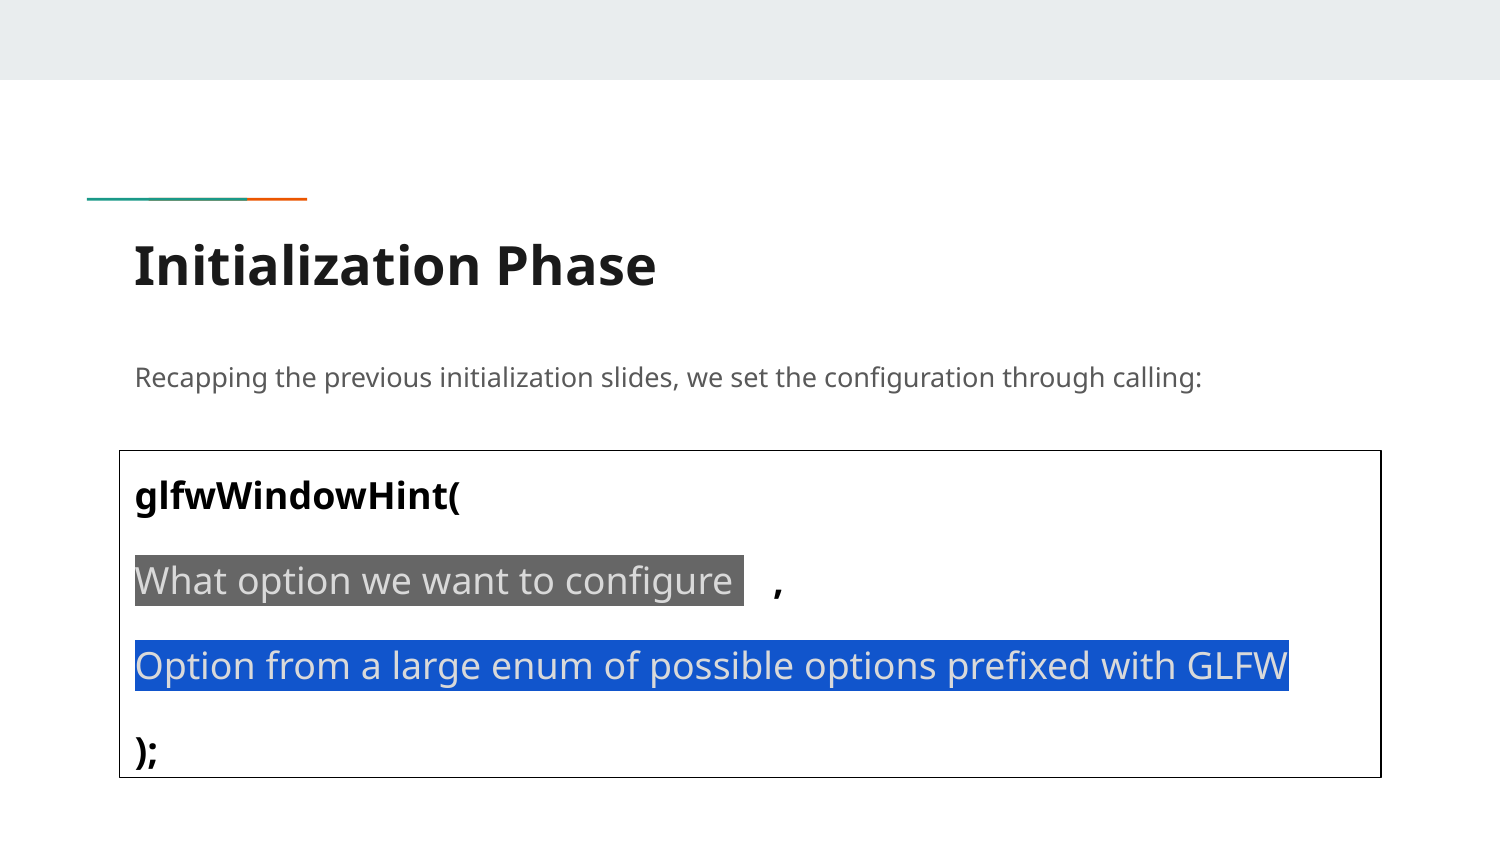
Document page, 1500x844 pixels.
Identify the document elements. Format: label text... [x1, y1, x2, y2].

list Recapping the previous initialization slides, we set the configuration through calling: [119, 341, 1381, 422]
title Initialization Phase [119, 216, 1381, 305]
text_box glfwWindowHint( What option we want to configure , Option from a large enum of possible options prefixed with GLFW ); [119, 450, 1381, 778]
